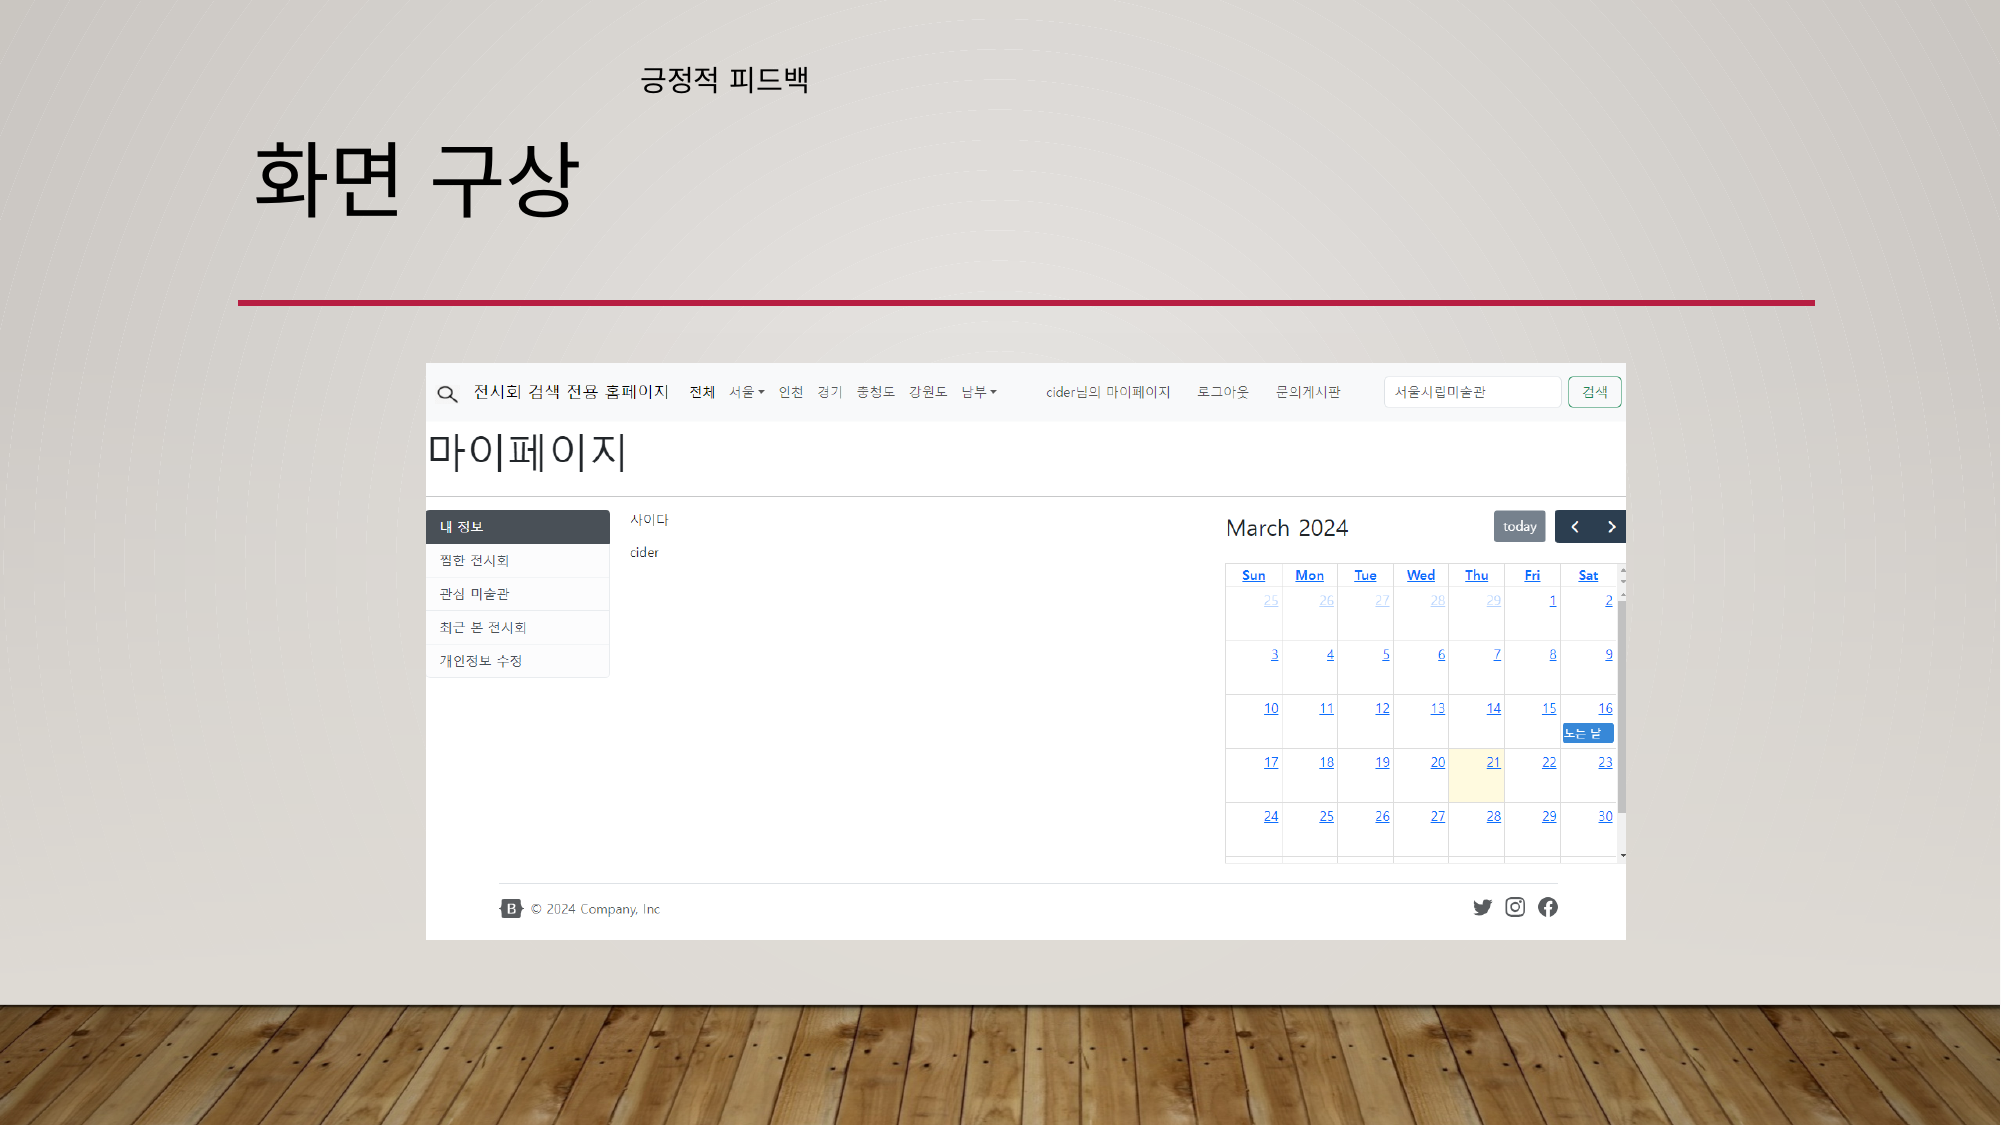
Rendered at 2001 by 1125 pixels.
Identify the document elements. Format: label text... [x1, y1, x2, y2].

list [425, 362, 1626, 940]
picture [0, 1005, 2000, 1125]
title 화면 구상 [238, 131, 1814, 305]
footer 긍정적 피드백 [238, 54, 1213, 105]
